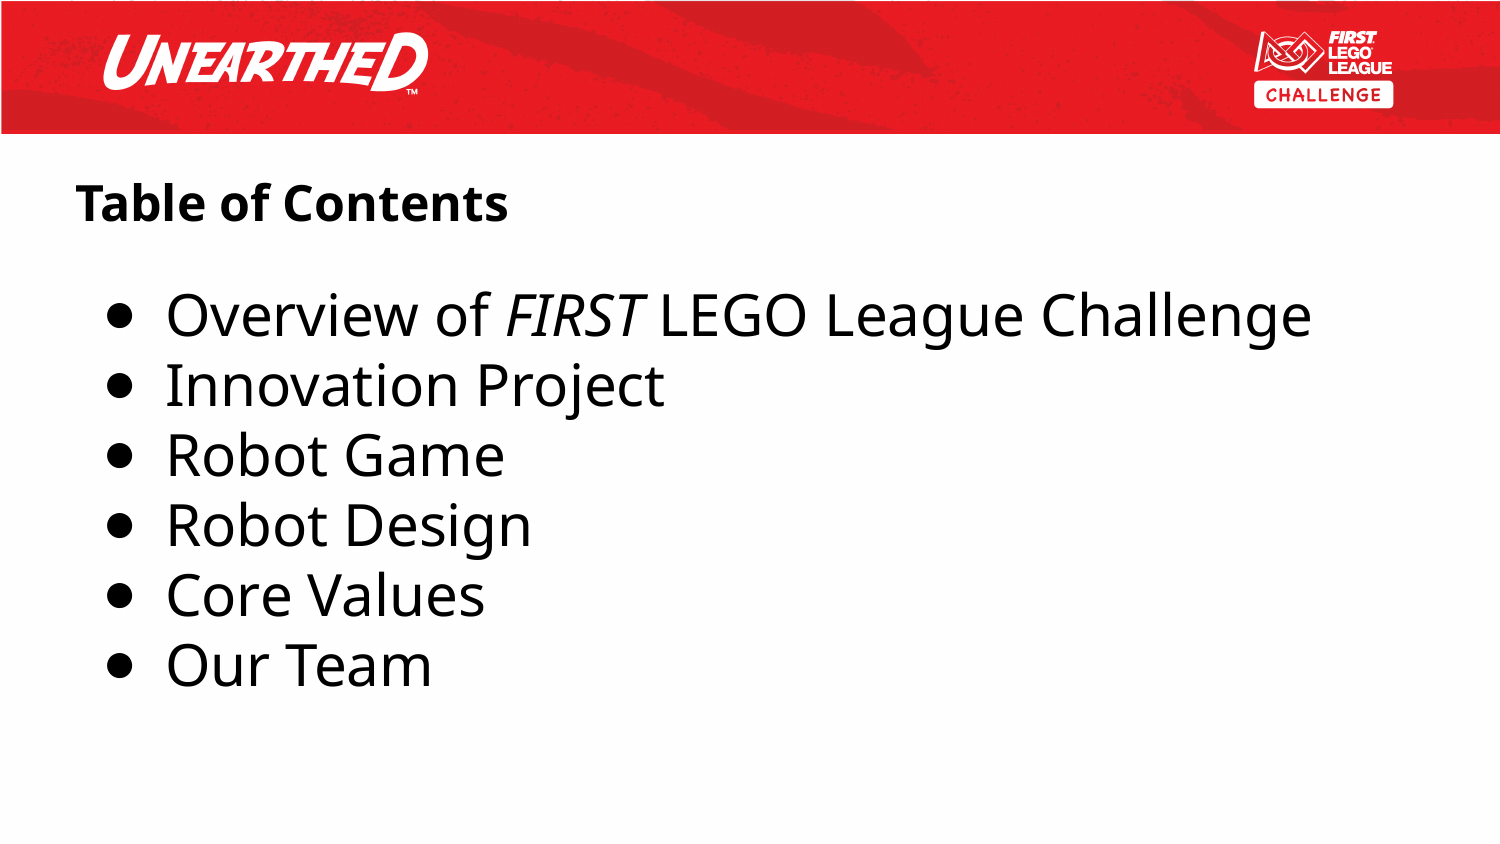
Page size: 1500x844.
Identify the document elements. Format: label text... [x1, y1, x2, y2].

picture [0, 0, 1500, 844]
list Overview of FIRST LEGO League Challenge Innovation Project Robot Game Robot Design Core Values Our Team [75, 270, 1435, 759]
title Table of Contents [75, 155, 1435, 247]
